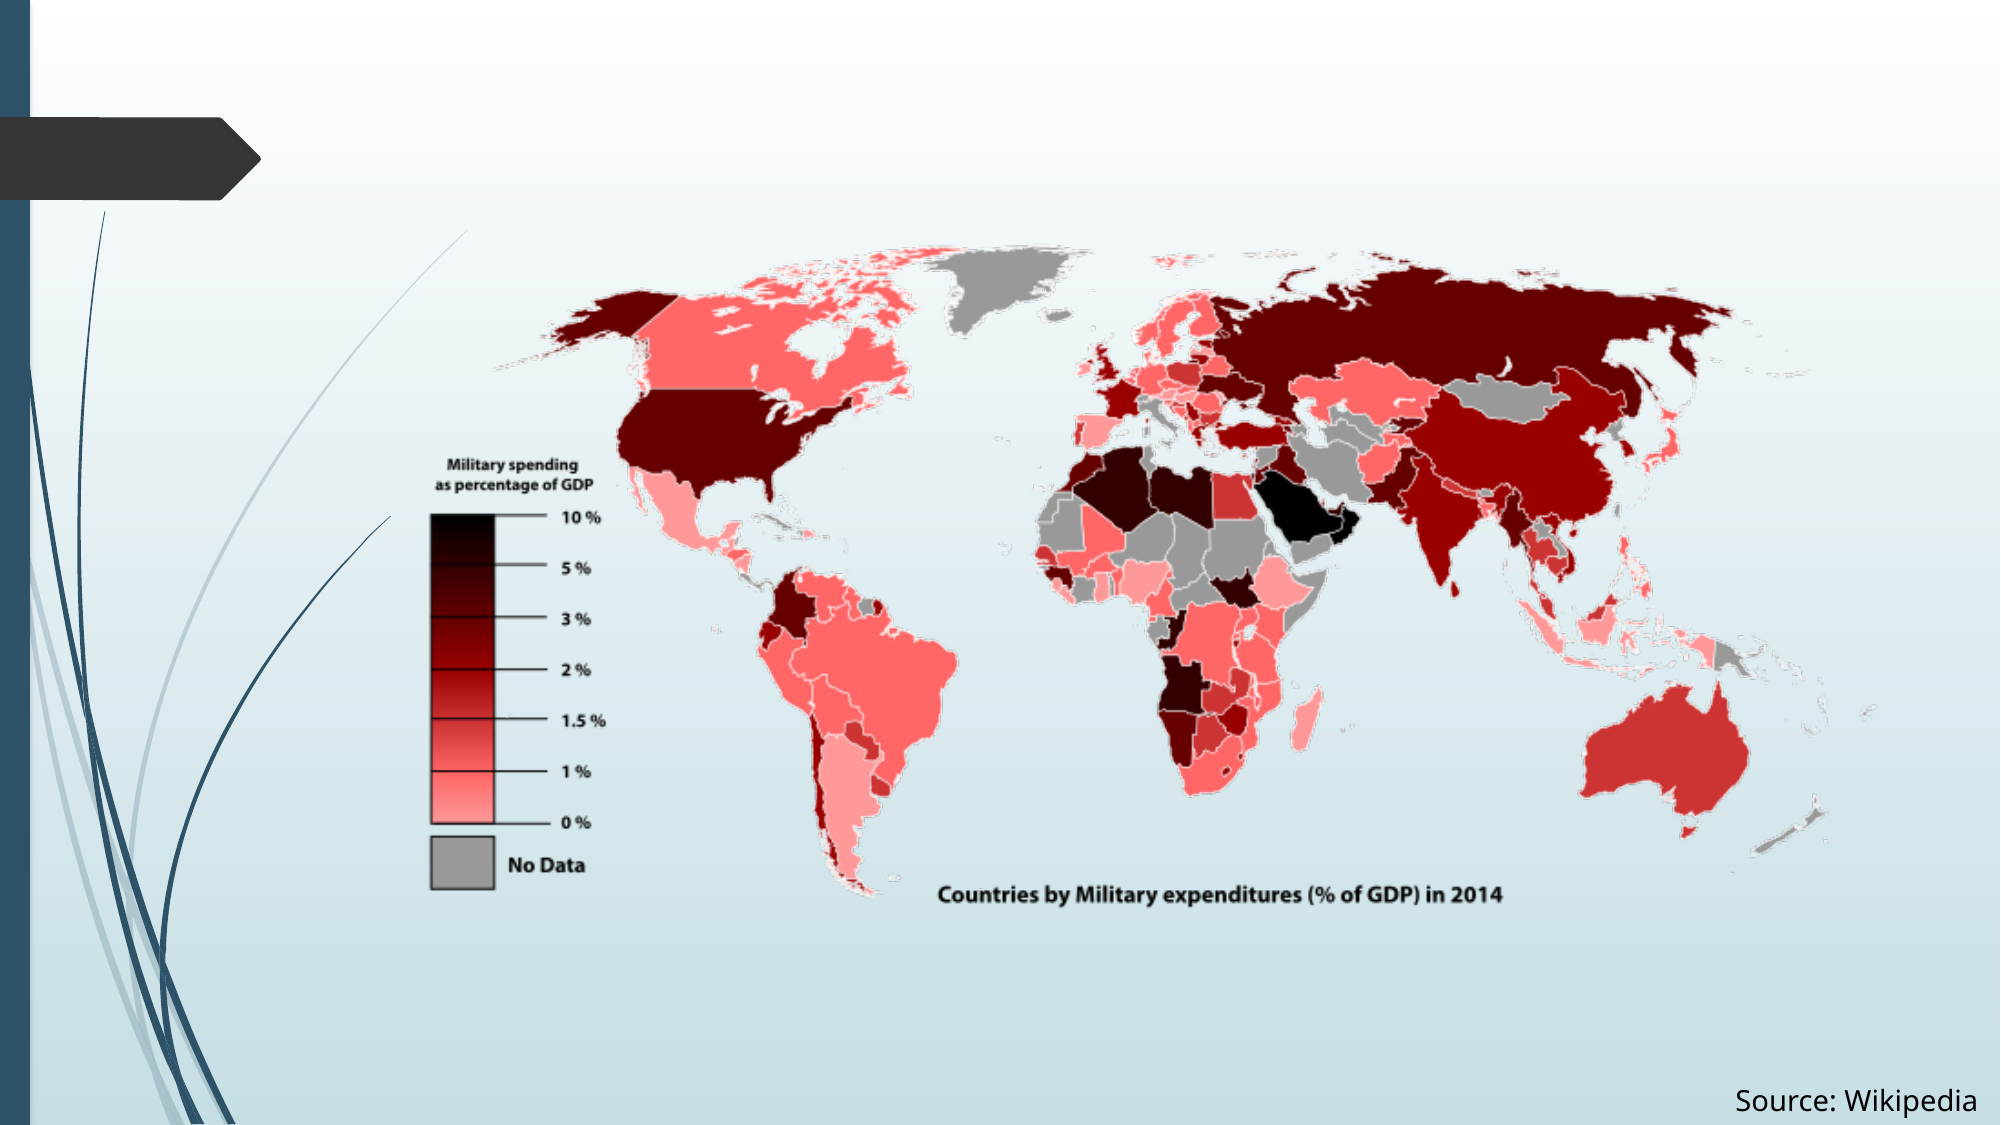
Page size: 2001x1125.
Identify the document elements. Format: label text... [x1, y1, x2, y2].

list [363, 218, 1935, 940]
text_box Source: Wikipedia [1720, 1074, 1994, 1125]
